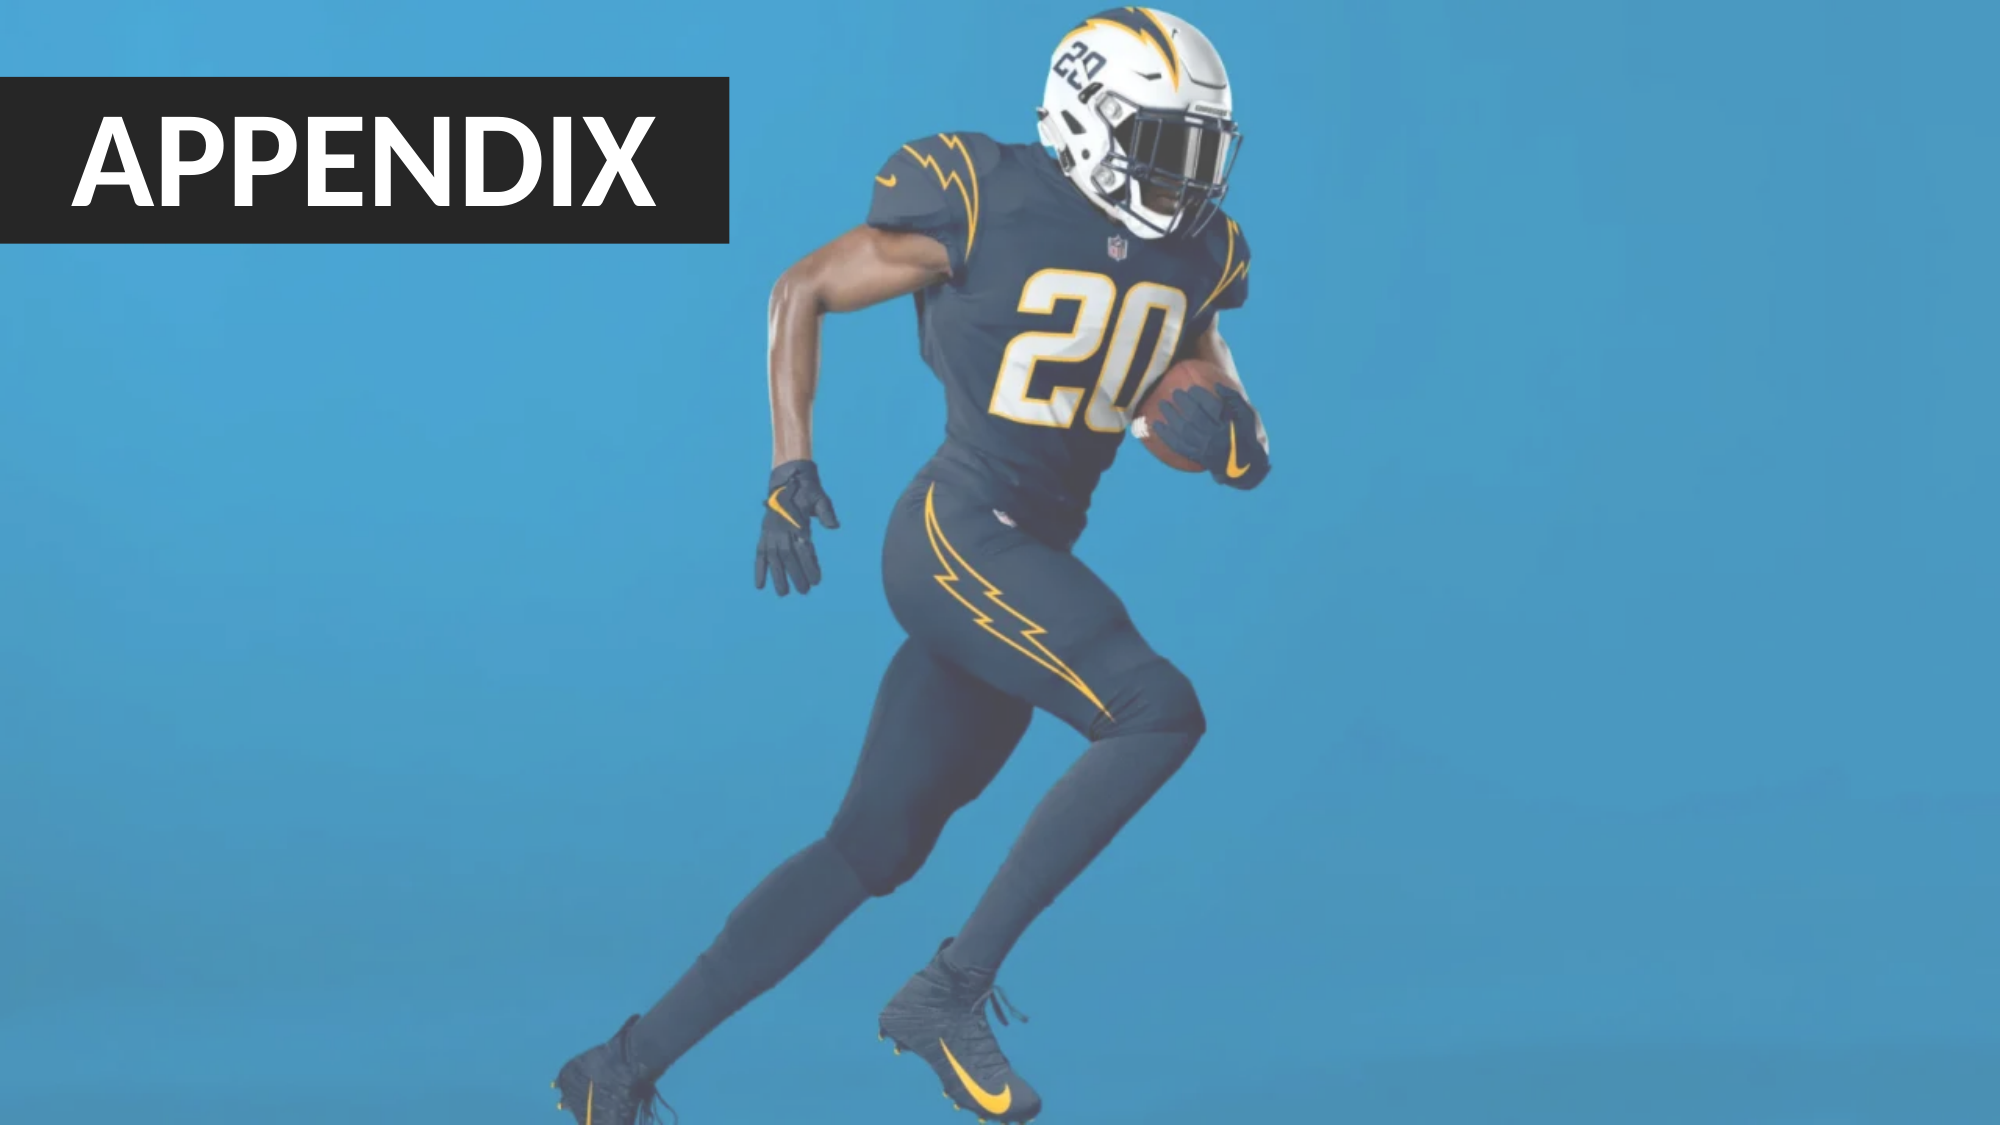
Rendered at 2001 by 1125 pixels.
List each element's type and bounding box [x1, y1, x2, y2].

text_box [0, 61, 754, 244]
